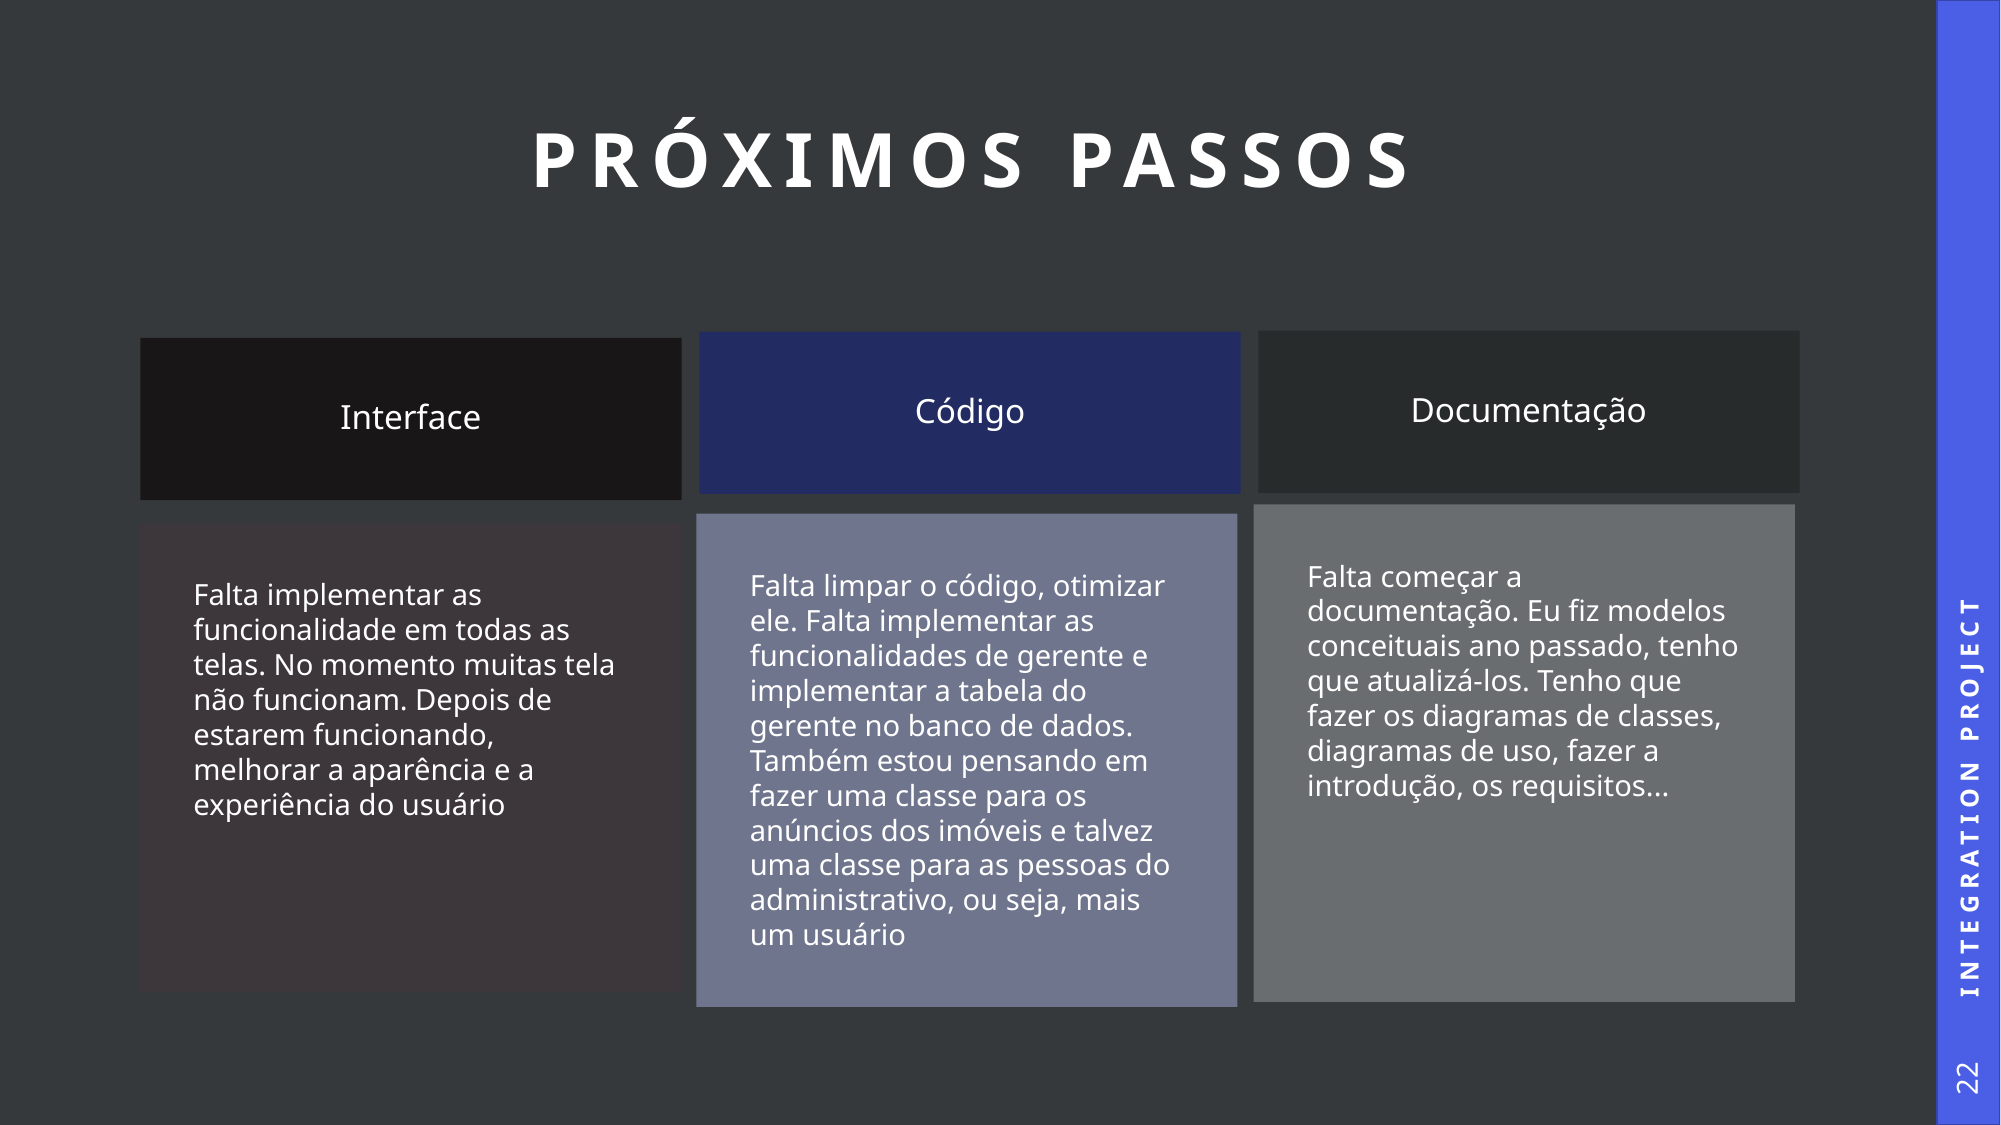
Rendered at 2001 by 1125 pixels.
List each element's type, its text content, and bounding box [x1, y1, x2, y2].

title Próximos passos [139, 75, 1800, 216]
slide_number 22 [1937, 1032, 2000, 1125]
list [139, 216, 1801, 1014]
footer Integration Project [1937, 0, 2000, 1032]
